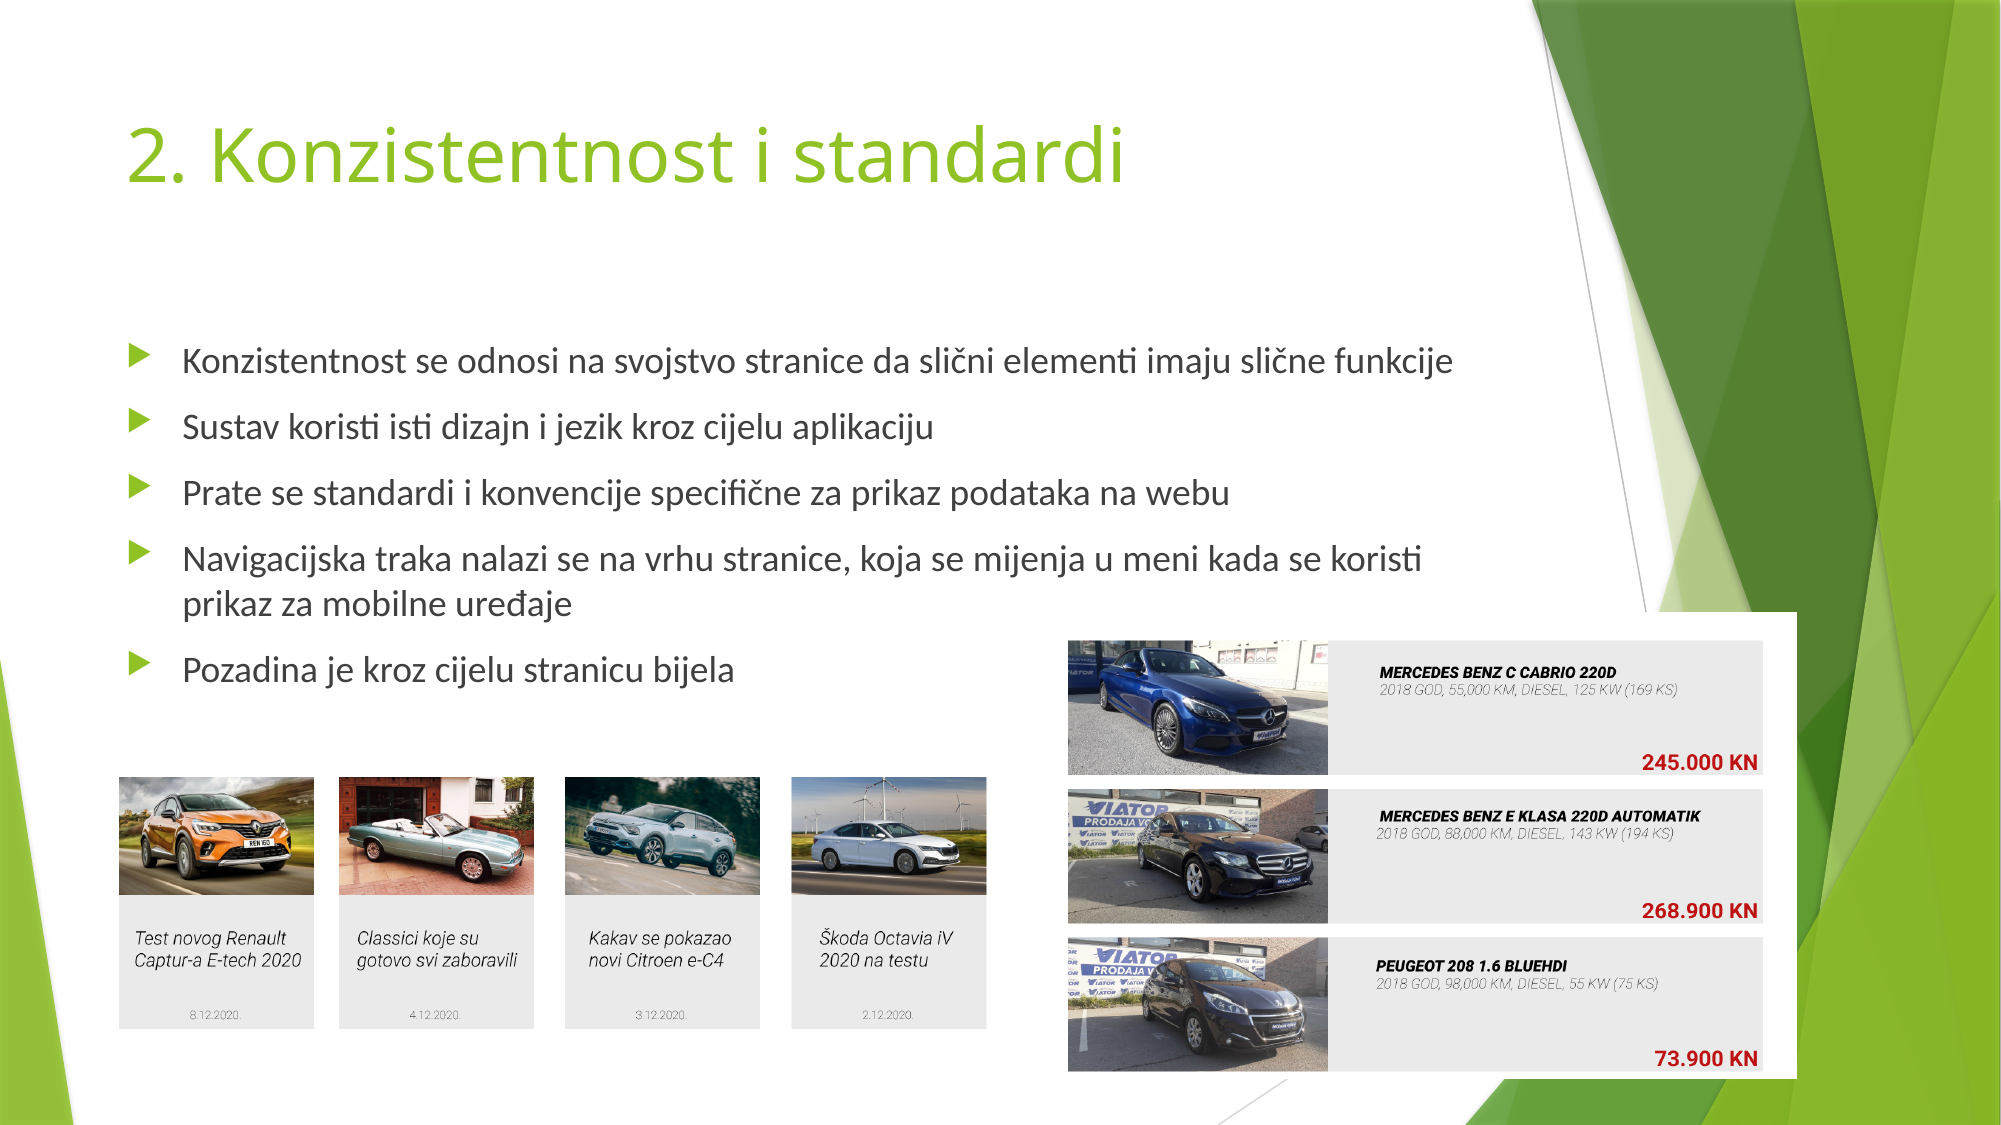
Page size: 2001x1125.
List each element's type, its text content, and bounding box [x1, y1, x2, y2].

list Konzistentnost se odnosi na svojstvo stranice da slični elementi imaju slične funkcije Sustav koristi isti dizajn i jezik kroz cijelu aplikaciju Prate se standardi i konvencije specifične za prikaz podataka na webu Navigacijska traka nalazi se na vrhu stranice, koja se mijenja u meni kada se koristi prikaz za mobilne uređaje Pozadina je kroz cijelu stranicu bijela [111, 328, 1522, 761]
title 2. Konzistentnost i standardi [111, 99, 1522, 317]
picture [110, 611, 1797, 1080]
